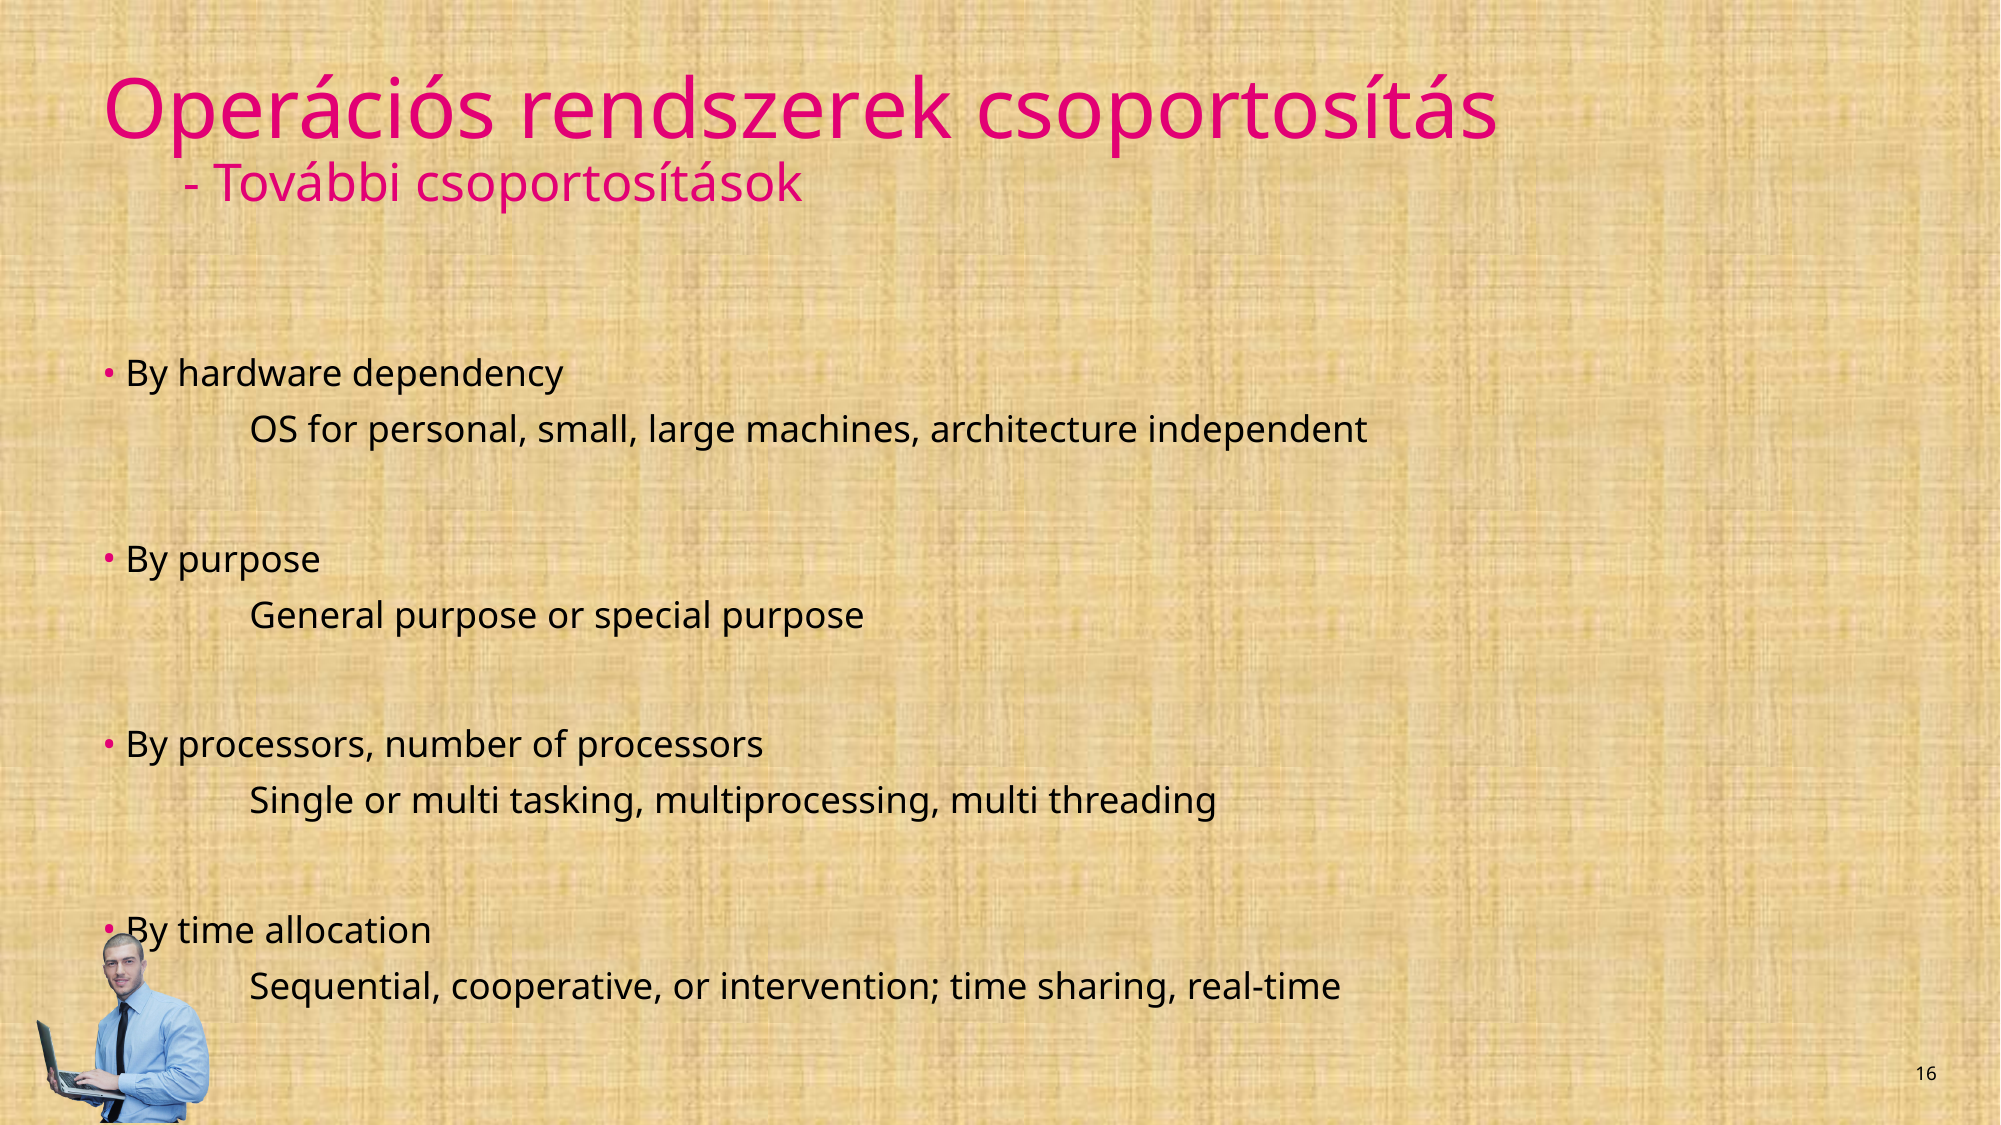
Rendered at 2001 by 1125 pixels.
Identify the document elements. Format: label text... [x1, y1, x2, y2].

list By hardware dependency OS for personal, small, large machines, architecture independent By purpose General purpose or special purpose By processors, number of processors Single or multi tasking, multiprocessing, multi threading By time allocation Sequential, cooperative, or intervention; time sharing, real-time [102, 349, 1585, 1012]
title Operációs rendszerek csoportosítás - További csoportosítások [102, 66, 1898, 219]
picture [0, 0, 2001, 1125]
slide_number 16 [1915, 1047, 1957, 1101]
